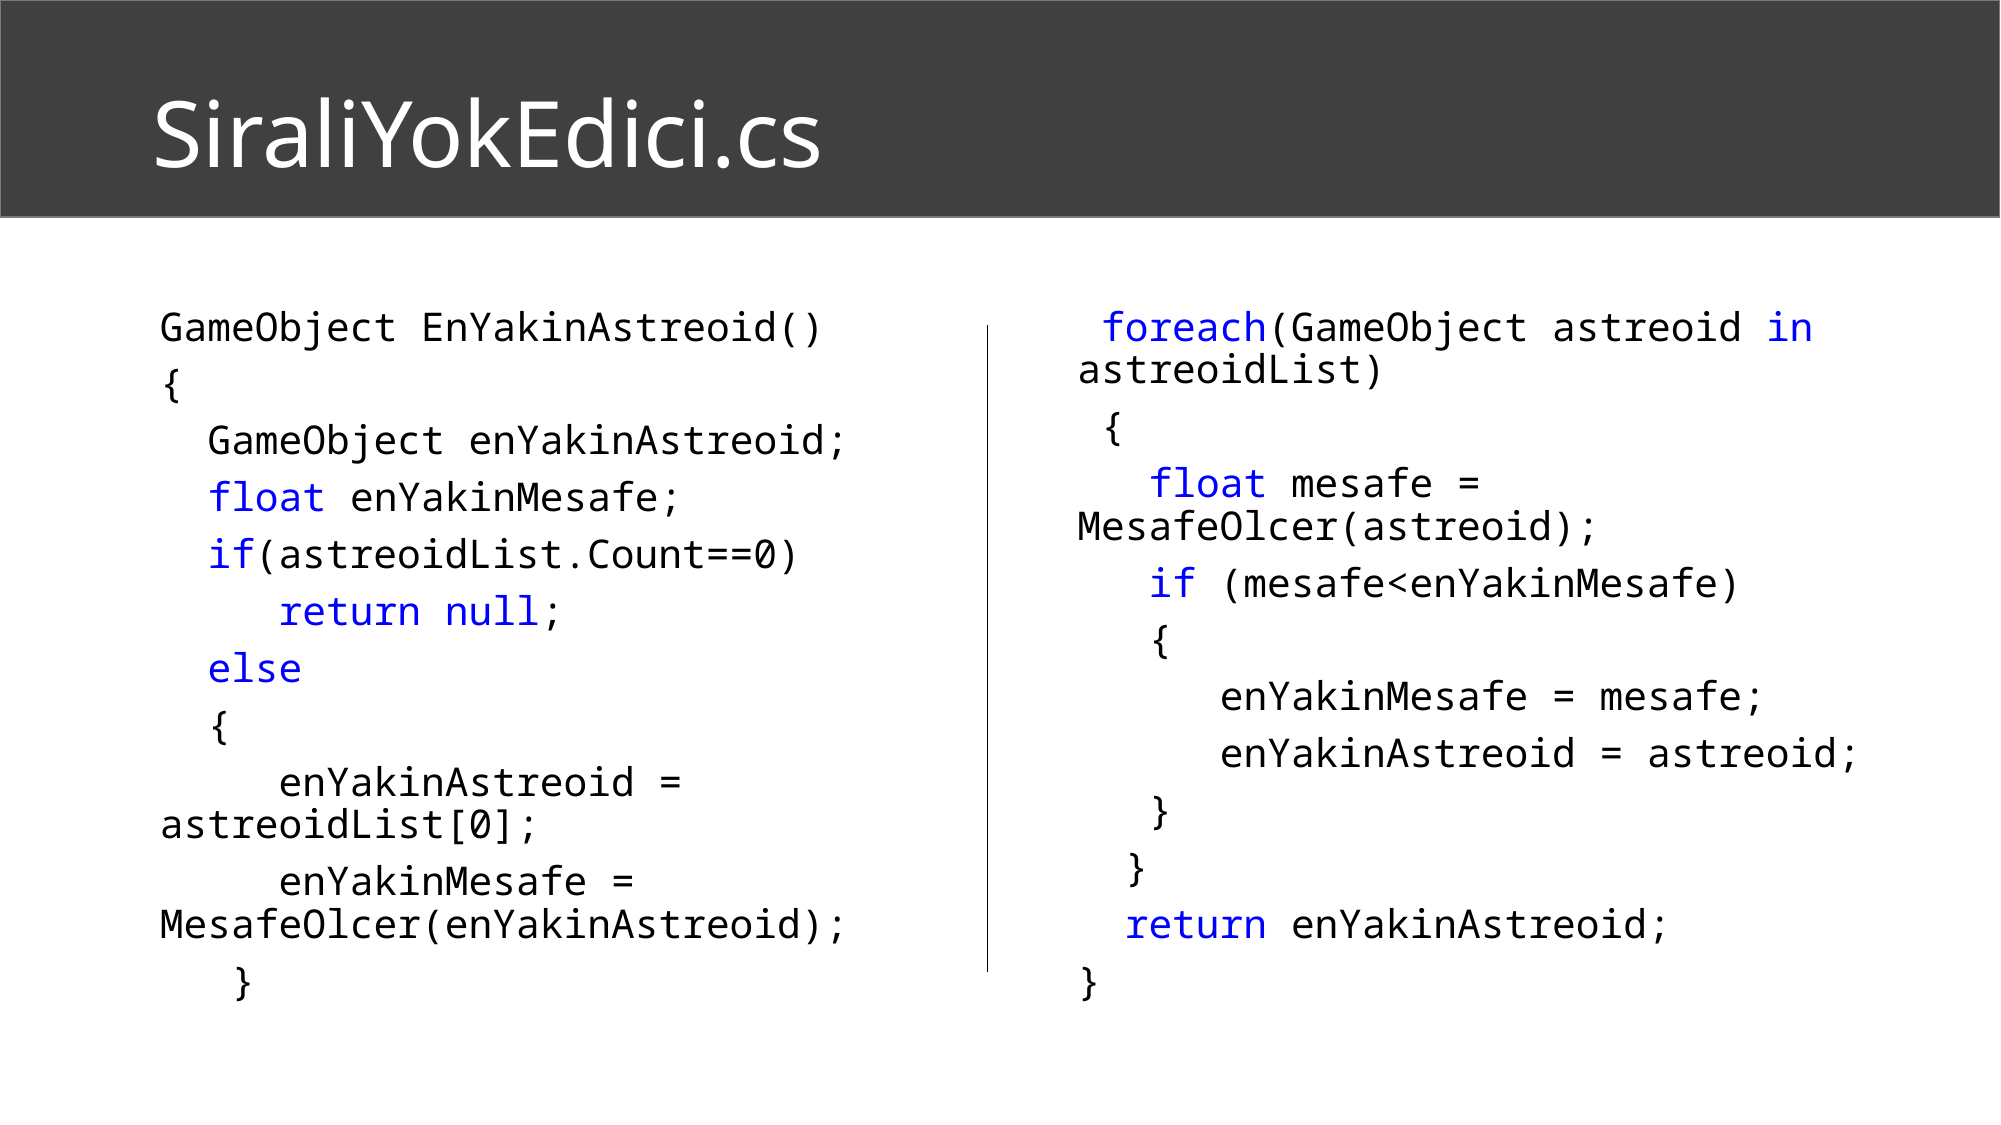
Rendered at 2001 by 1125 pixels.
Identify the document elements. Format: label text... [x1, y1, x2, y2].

text_box [0, 0, 2000, 218]
title SiraliYokEdici.cs [137, 59, 1863, 217]
list foreach(GameObject astreoid in astreoidList) { float mesafe = MesafeOlcer(astreoid); if (mesafe<enYakinMesafe) { enYakinMesafe = mesafe; enYakinAstreoid = astreoid; } } return enYakinAstreoid; } [1062, 299, 1913, 1014]
list GameObject EnYakinAstreoid() { GameObject enYakinAstreoid; float enYakinMesafe; if(astreoidList.Count==0) return null; else { enYakinAstreoid = astreoidList[0]; enYakinMesafe = MesafeOlcer(enYakinAstreoid); } [144, 299, 988, 1014]
